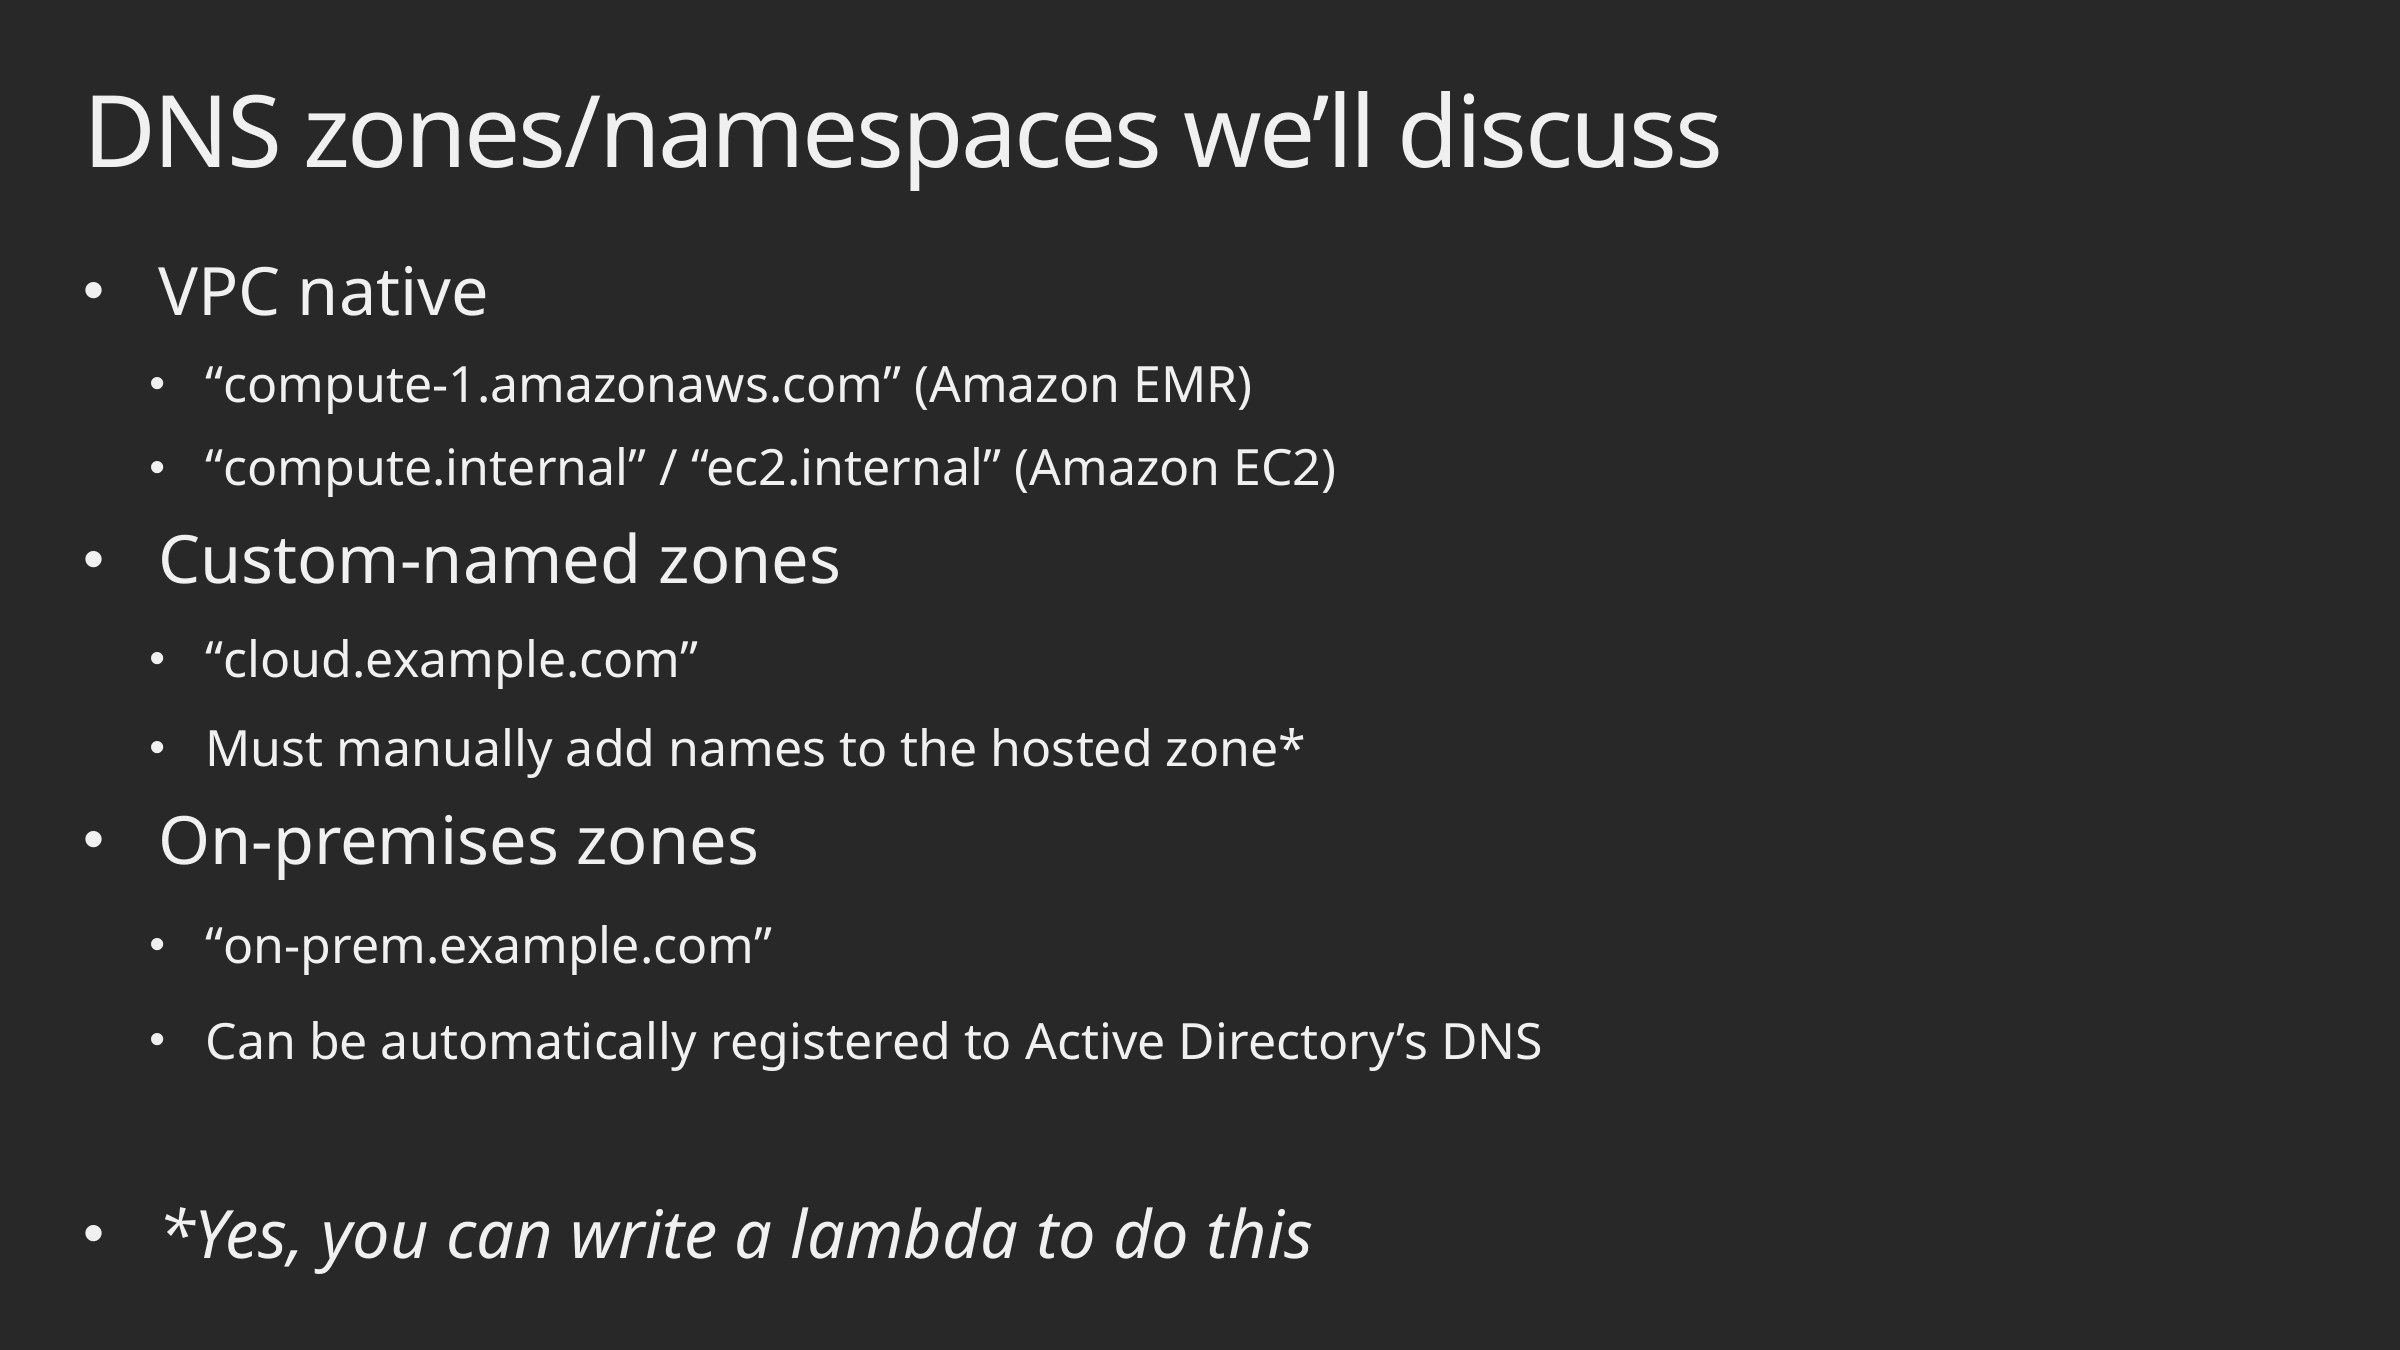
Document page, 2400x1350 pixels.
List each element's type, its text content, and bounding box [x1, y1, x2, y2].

list VPC native “compute-1.amazonaws.com” (Amazon EMR) “compute.internal” / “ec2.internal” (Amazon EC2) Custom-named zones “cloud.example.com” Must manually add names to the hosted zone* On-premises zones “on-prem.example.com” Can be automatically registered to Active Directory’s DNS *Yes, you can write a lambda to do this [53, 234, 2347, 1320]
title DNS zones/namespaces we’ll discuss [53, 56, 2347, 234]
